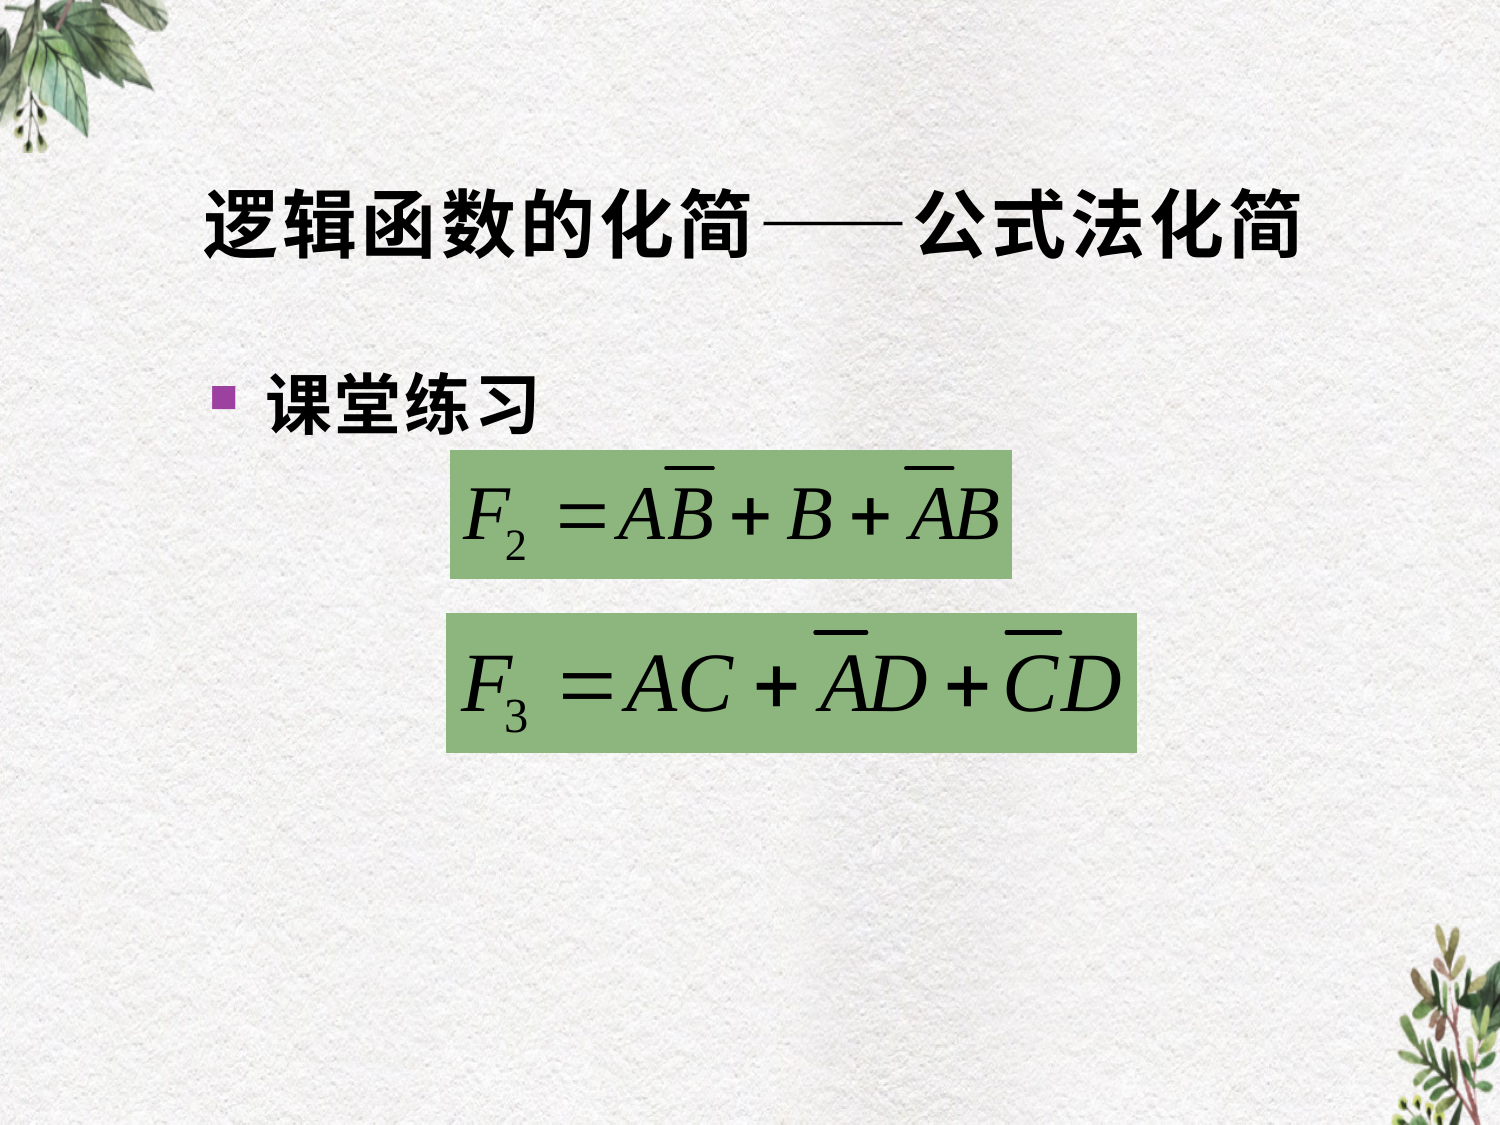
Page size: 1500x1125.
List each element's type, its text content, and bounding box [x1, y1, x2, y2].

picture [0, 0, 1500, 1125]
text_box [445, 612, 1138, 754]
title 逻辑函数的化简——公式法化简 [188, 35, 1468, 275]
list 课堂练习 [193, 331, 1469, 1006]
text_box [449, 449, 1013, 579]
